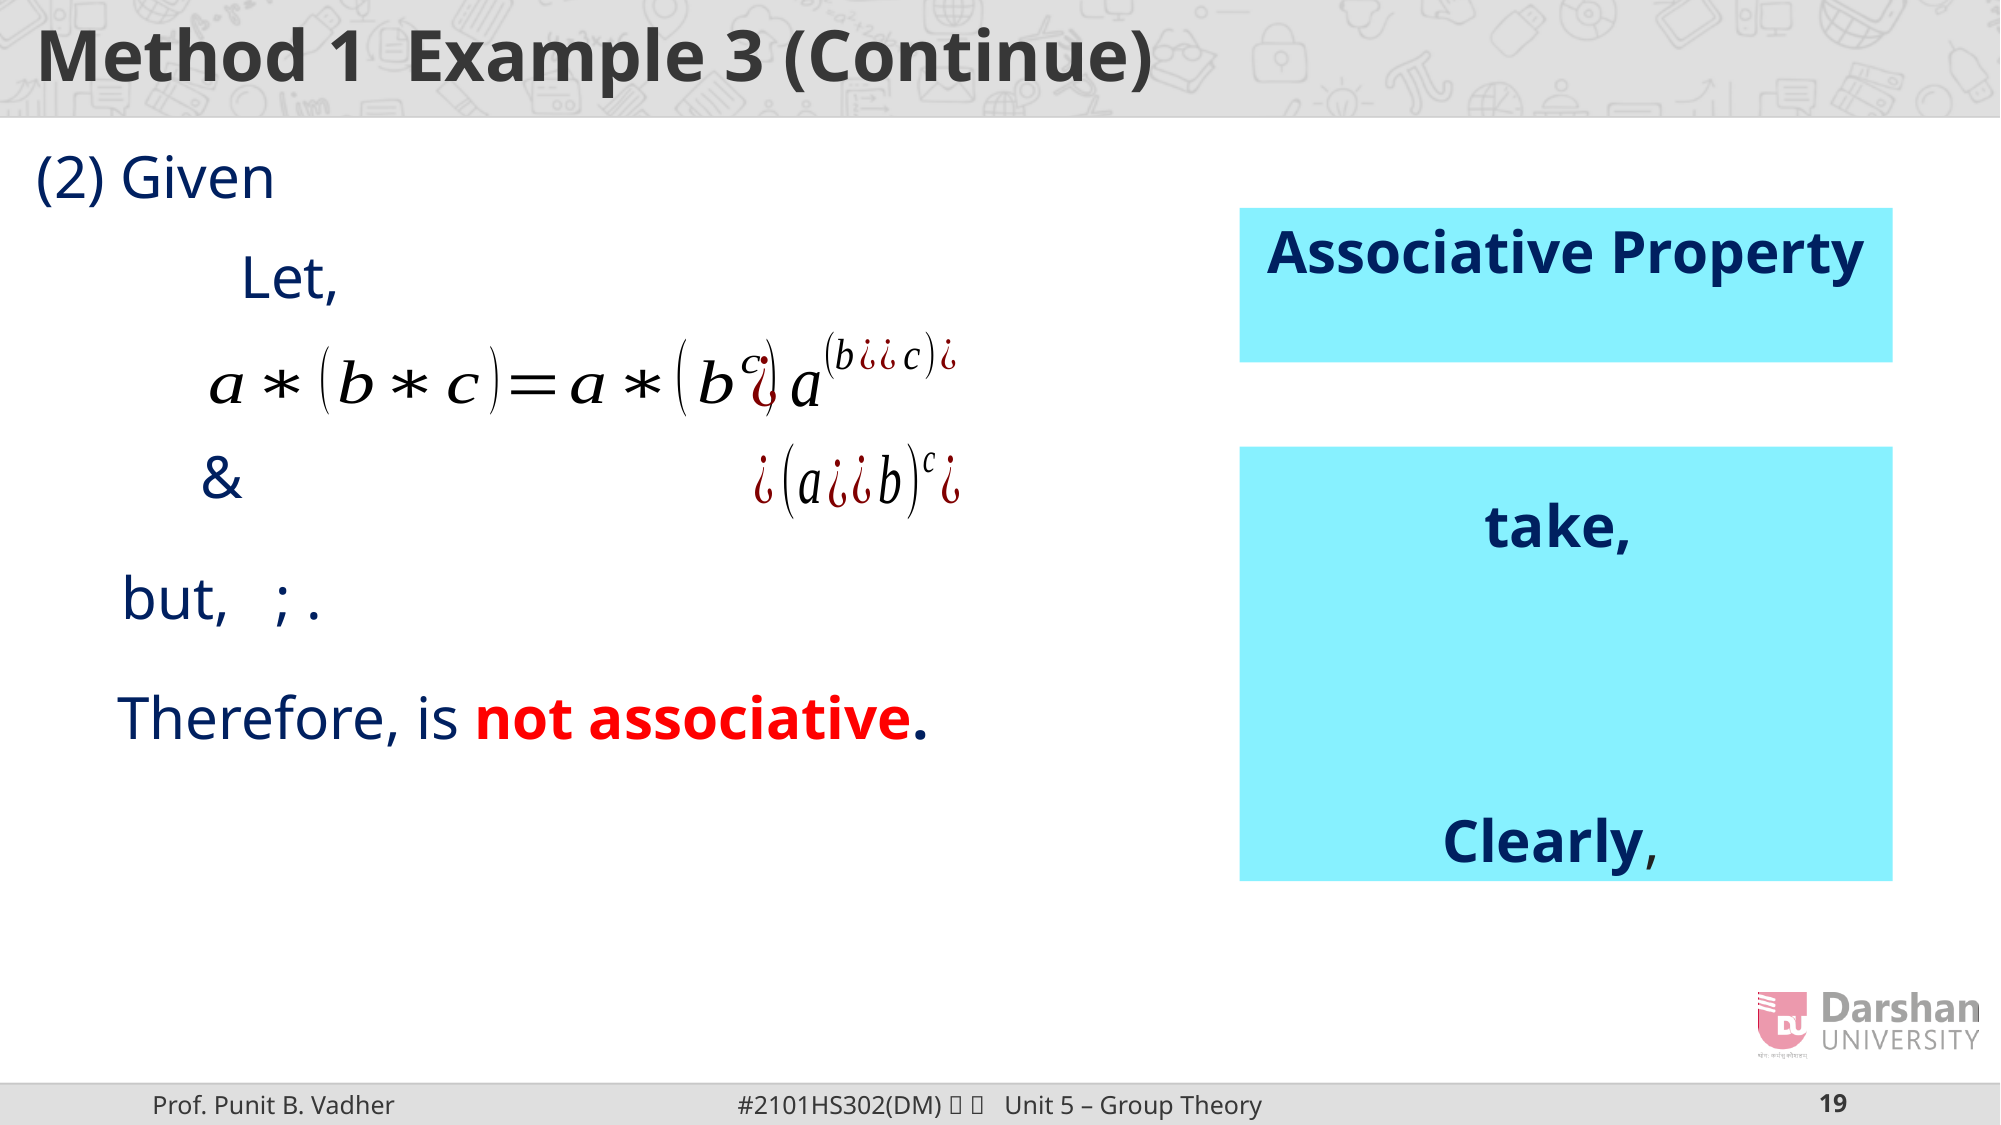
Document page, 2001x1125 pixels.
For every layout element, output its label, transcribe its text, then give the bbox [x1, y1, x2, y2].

text_box solution [1758, 992, 1979, 1059]
